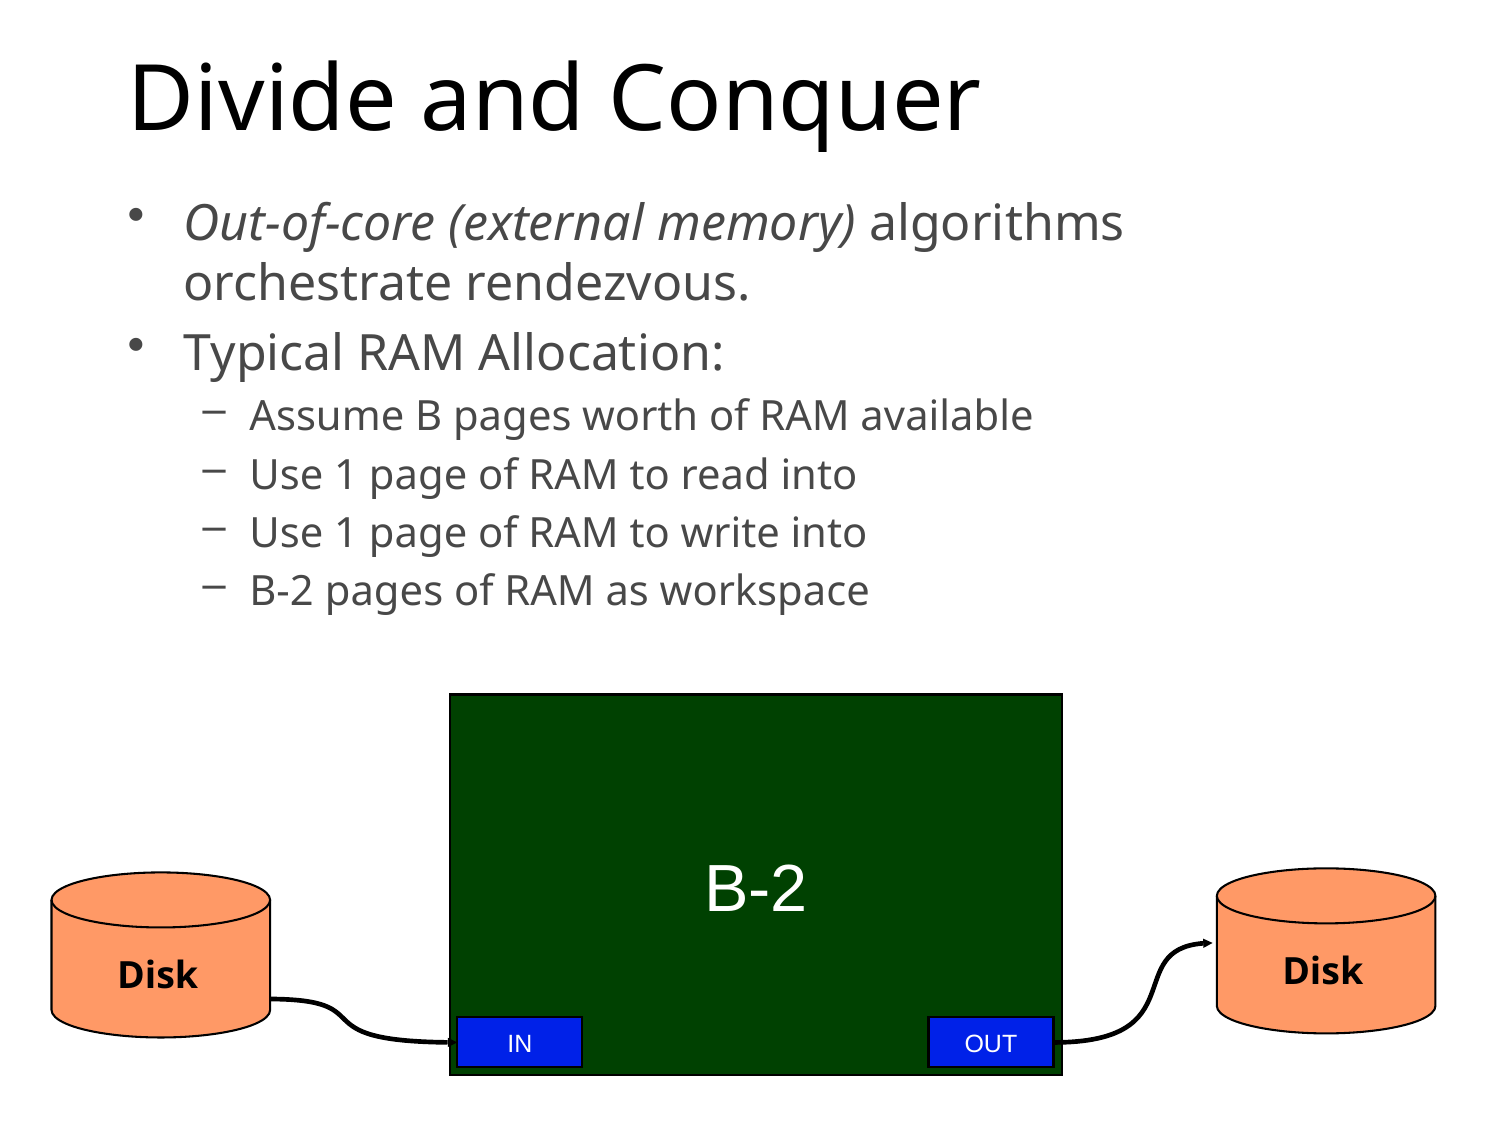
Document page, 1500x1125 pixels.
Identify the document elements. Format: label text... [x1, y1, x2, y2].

text_box OUT [928, 1017, 1054, 1068]
list Out-of-core (external memory) algorithms orchestrate rendezvous. Typical RAM Allocation: Assume B pages worth of RAM available Use 1 page of RAM to read into Use 1 page of RAM to write into B-2 pages of RAM as workspace [112, 183, 1388, 1021]
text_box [1053, 942, 1213, 1043]
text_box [1216, 868, 1436, 1034]
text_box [272, 998, 458, 1043]
text_box [450, 1021, 1063, 1075]
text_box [51, 872, 271, 1038]
title Divide and Conquer [112, 0, 1388, 183]
text_box IN [457, 1017, 583, 1068]
